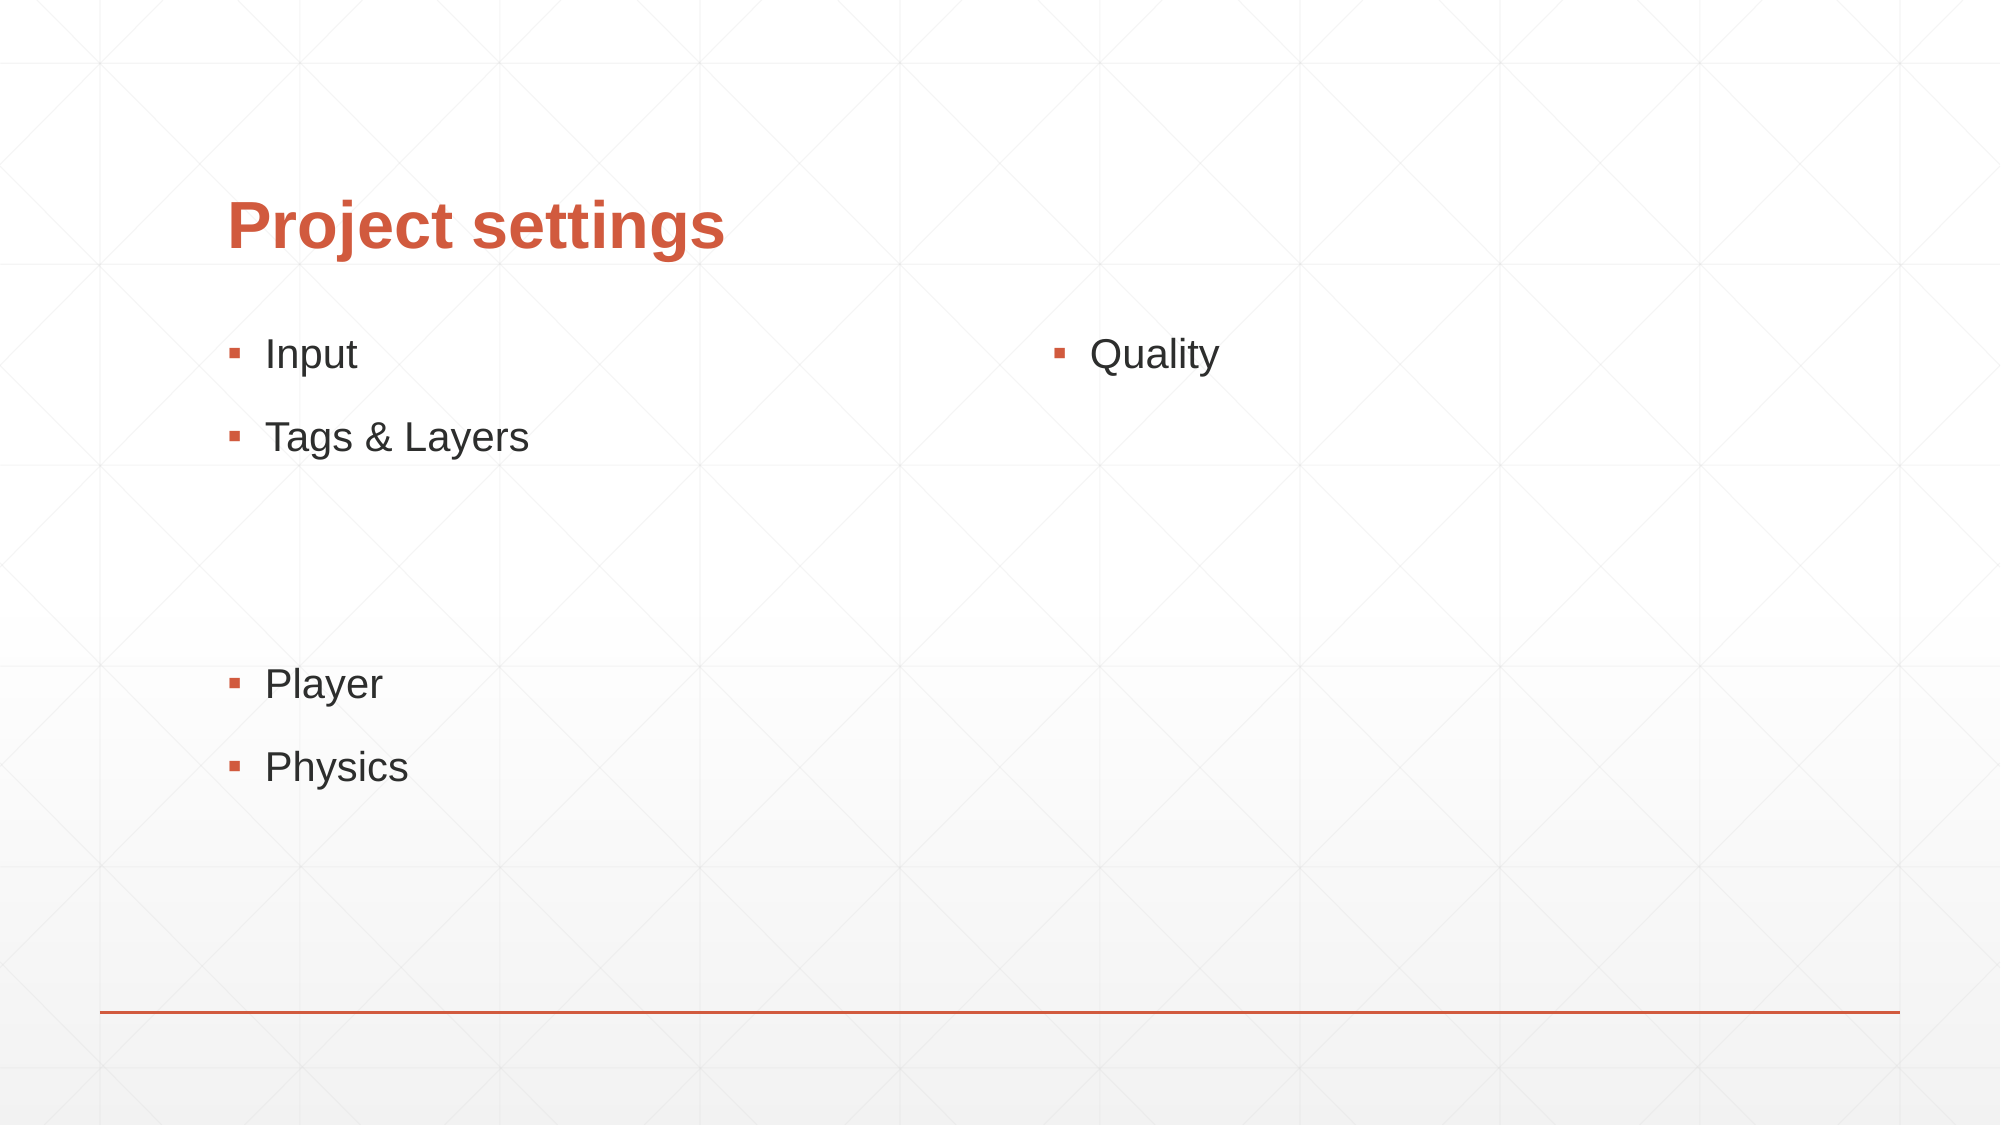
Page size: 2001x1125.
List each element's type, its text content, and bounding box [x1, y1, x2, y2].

title Project settings [212, 82, 1788, 271]
list Quality [1037, 324, 1788, 950]
list Input Tags & Layers Player Physics [212, 324, 963, 950]
